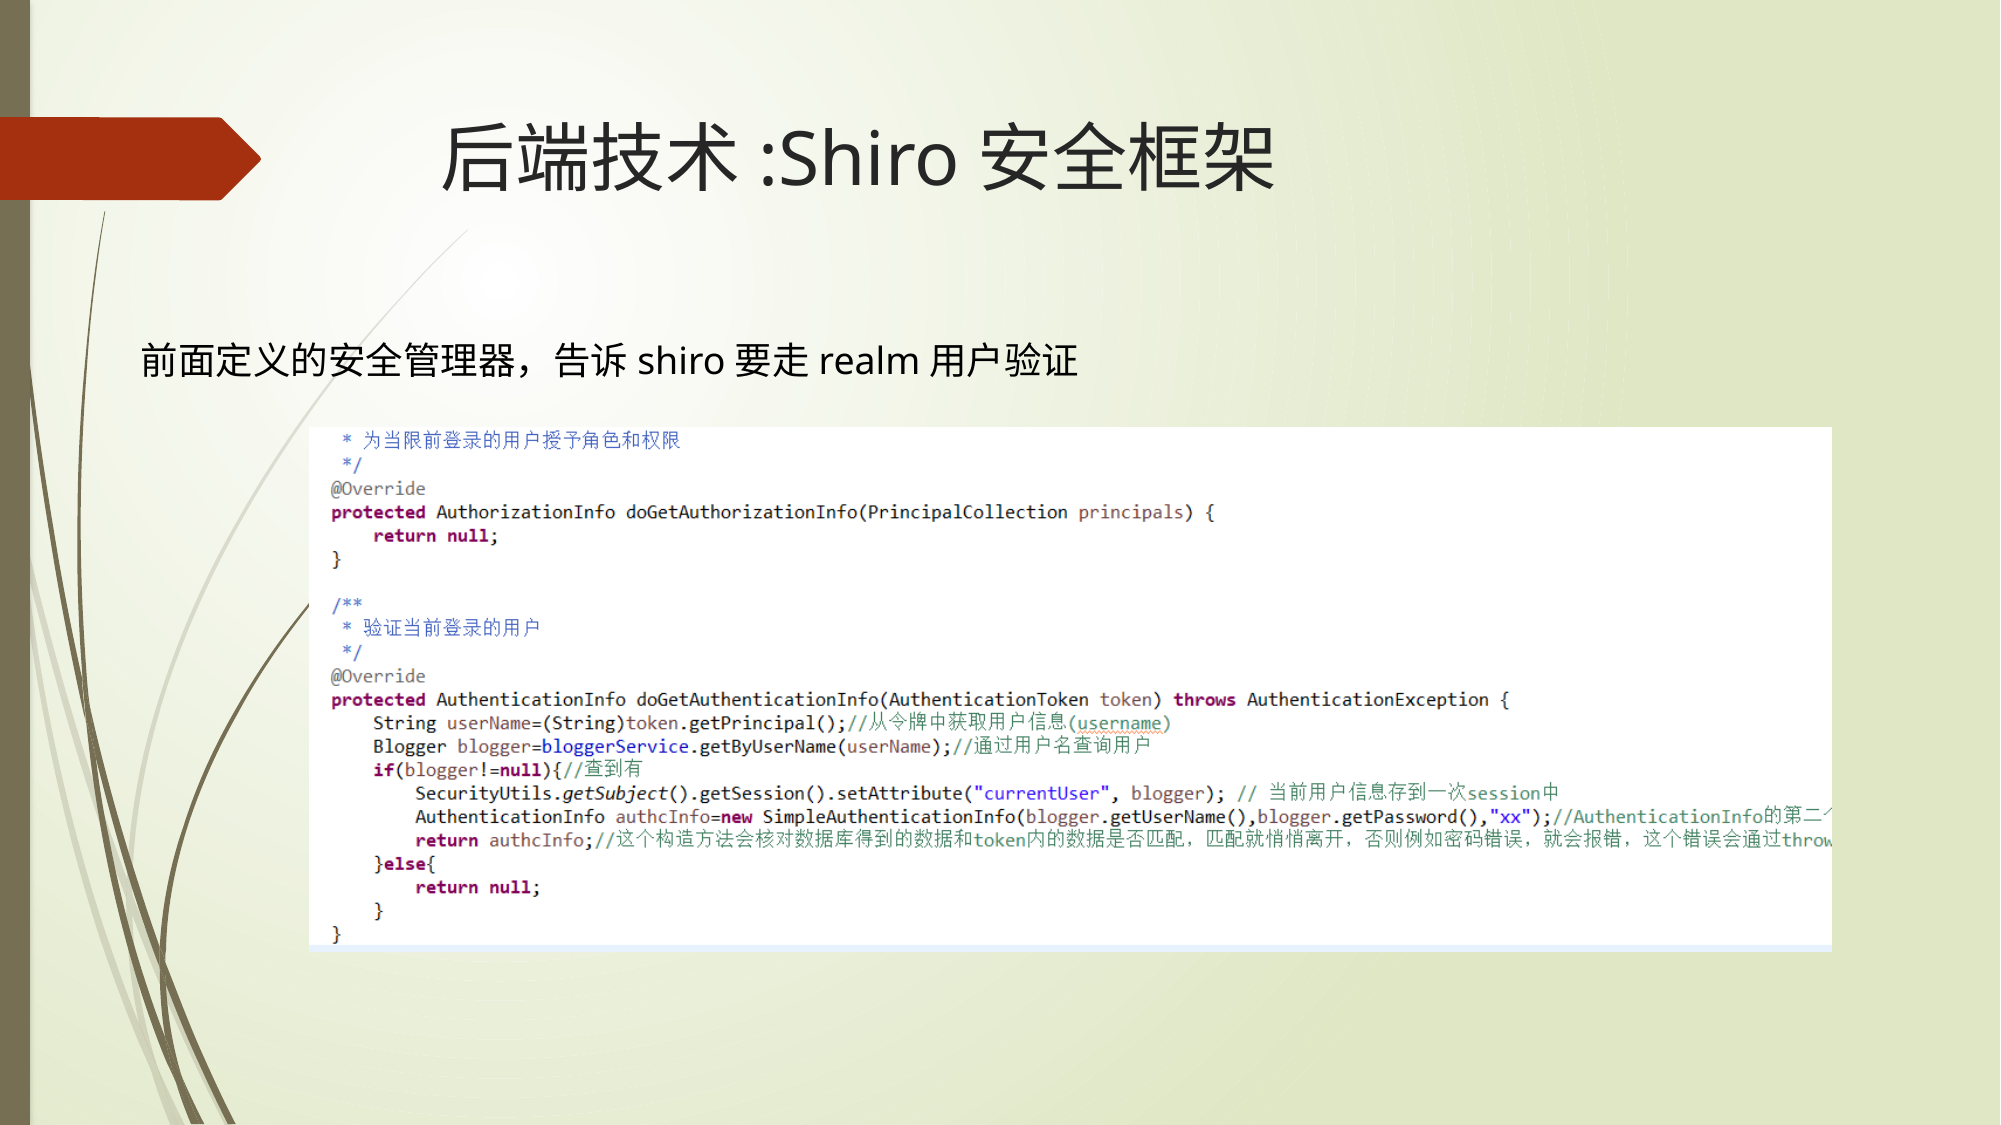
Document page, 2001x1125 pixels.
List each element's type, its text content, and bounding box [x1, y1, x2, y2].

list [309, 427, 1832, 952]
text_box 前面定义的安全管理器，告诉shiro要走realm用户验证 [126, 329, 1095, 390]
title 后端技术:Shiro安全框架 [425, 102, 1888, 313]
